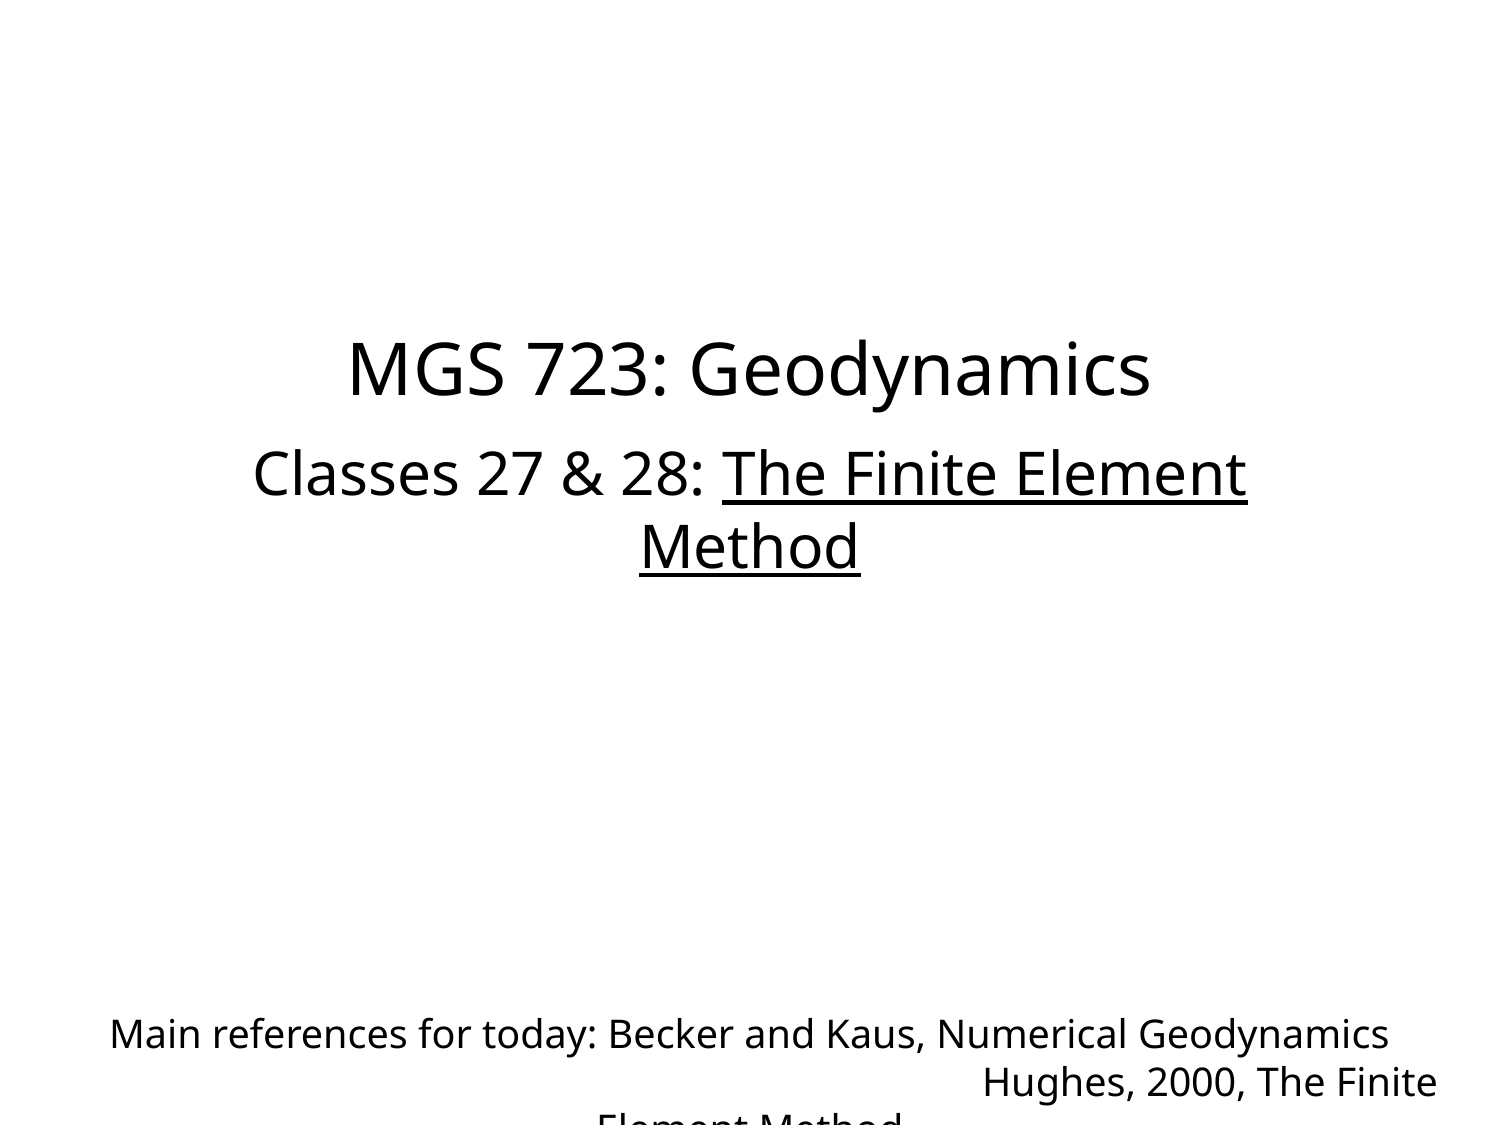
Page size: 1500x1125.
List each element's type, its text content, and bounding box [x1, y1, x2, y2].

text_box MGS 723: Geodynamics Classes 27 & 28: The Finite Element Method [126, 315, 1374, 588]
text_box Main references for today: Becker and Kaus, Numerical Geodynamics Hughes, 2000, The Finite Element Method [44, 1001, 1456, 1125]
